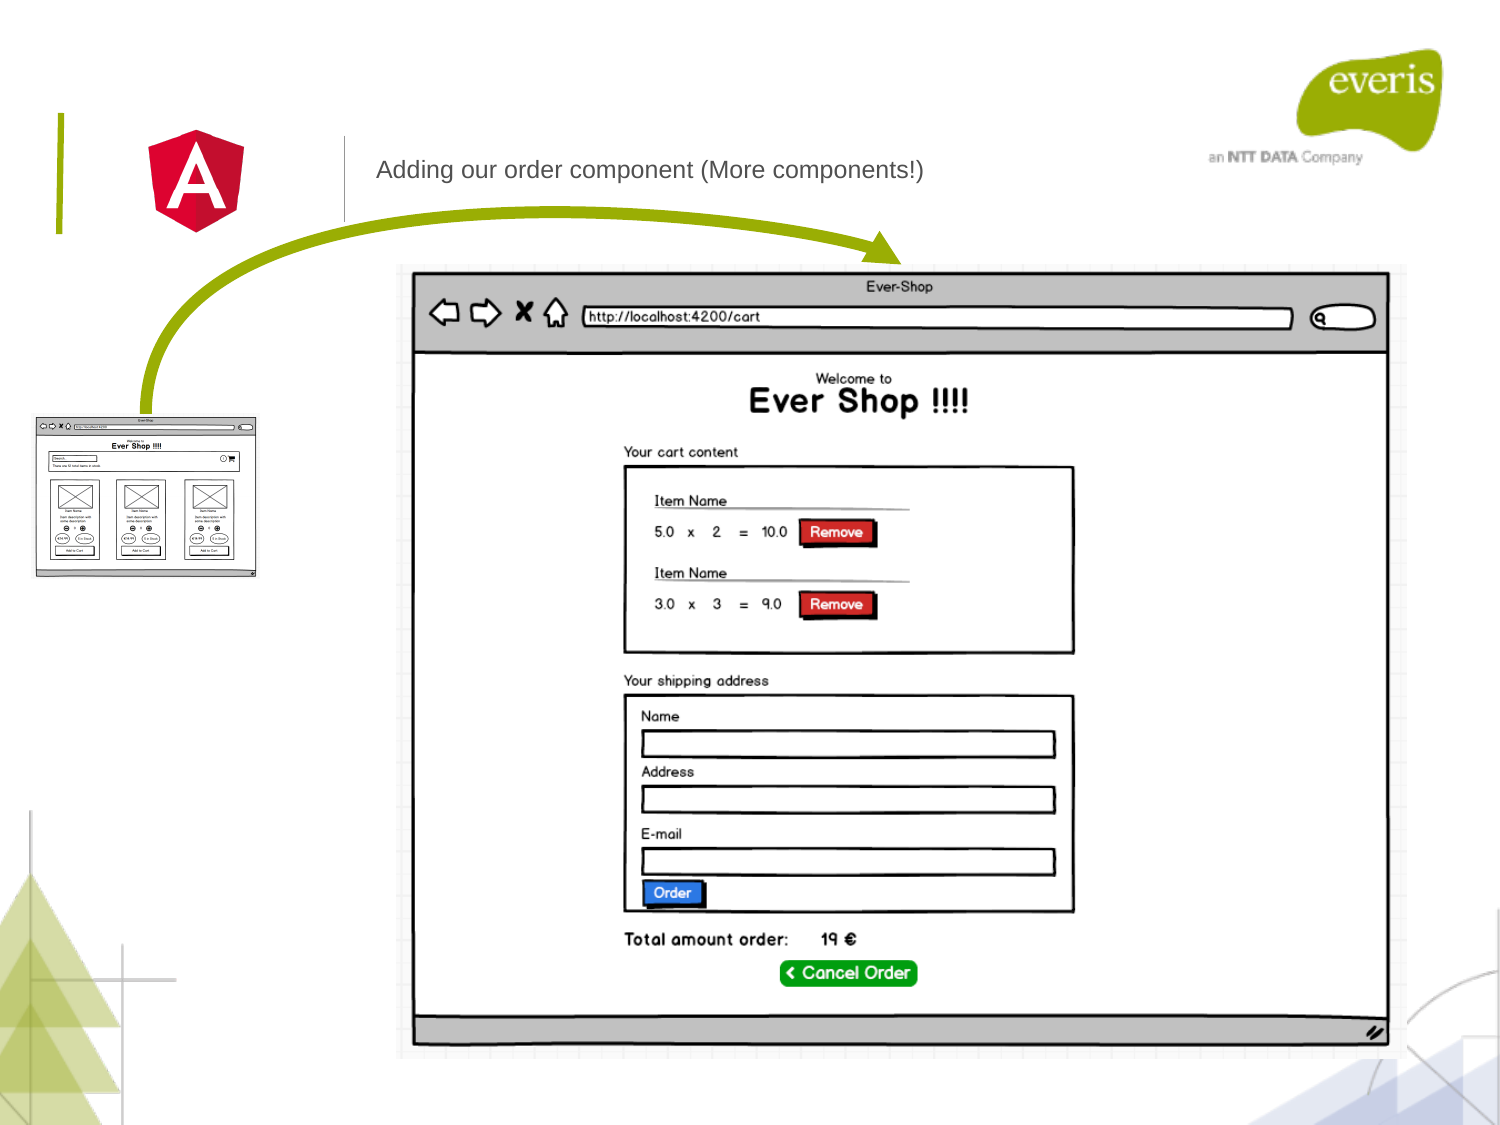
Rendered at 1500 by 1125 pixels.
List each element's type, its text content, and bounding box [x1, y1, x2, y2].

picture [0, 787, 261, 1125]
list Adding our order component (More components!) [361, 149, 448, 208]
picture [396, 264, 1500, 1125]
list Adding our order component (More components!) [599, 149, 1079, 208]
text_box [448, 0, 599, 717]
picture [132, 114, 260, 242]
picture [31, 413, 260, 579]
picture [1199, 27, 1453, 186]
